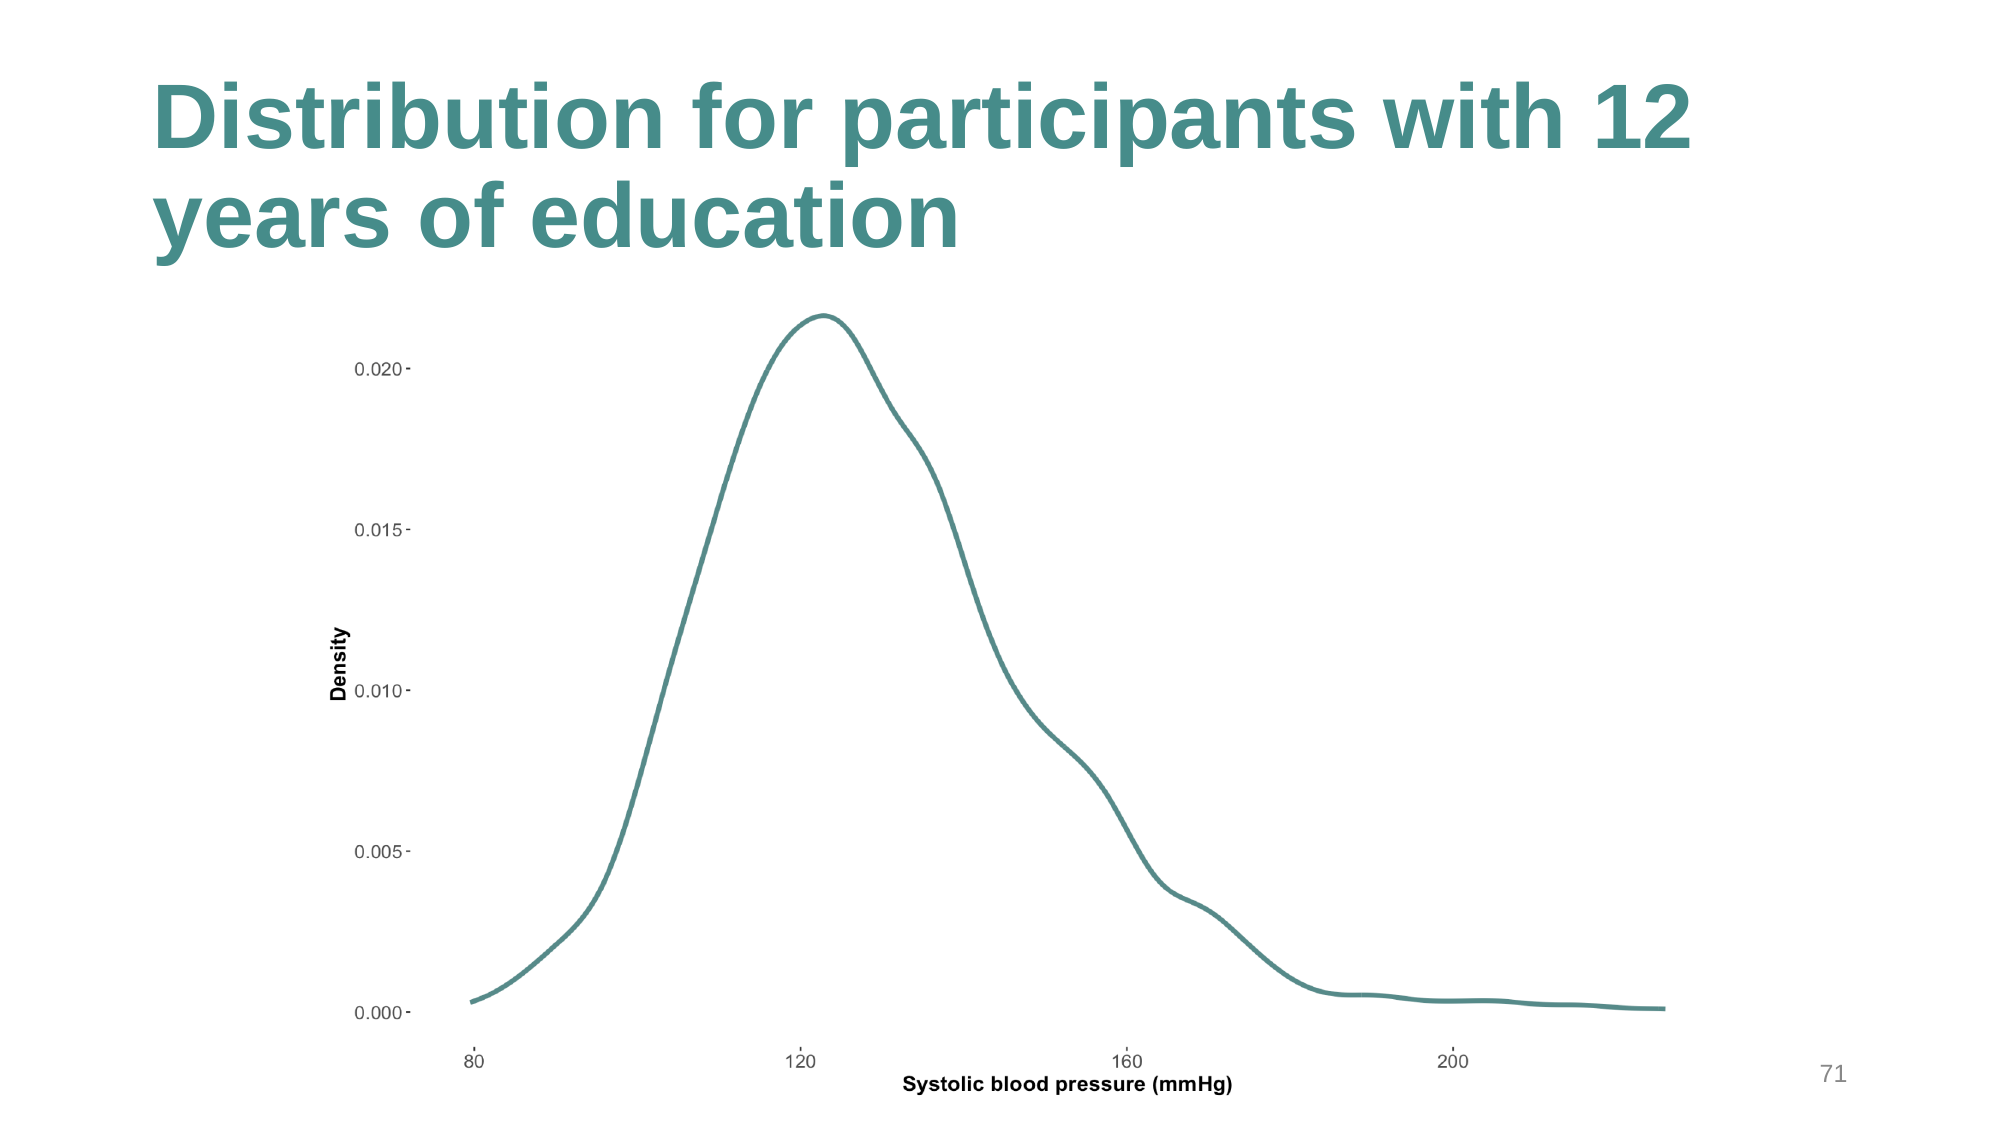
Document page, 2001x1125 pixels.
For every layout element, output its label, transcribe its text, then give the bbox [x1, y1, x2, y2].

slide_number 71 [1676, 1042, 1863, 1103]
picture [325, 277, 1675, 1097]
title Distribution for participants with 12 years of education [137, 59, 1863, 278]
